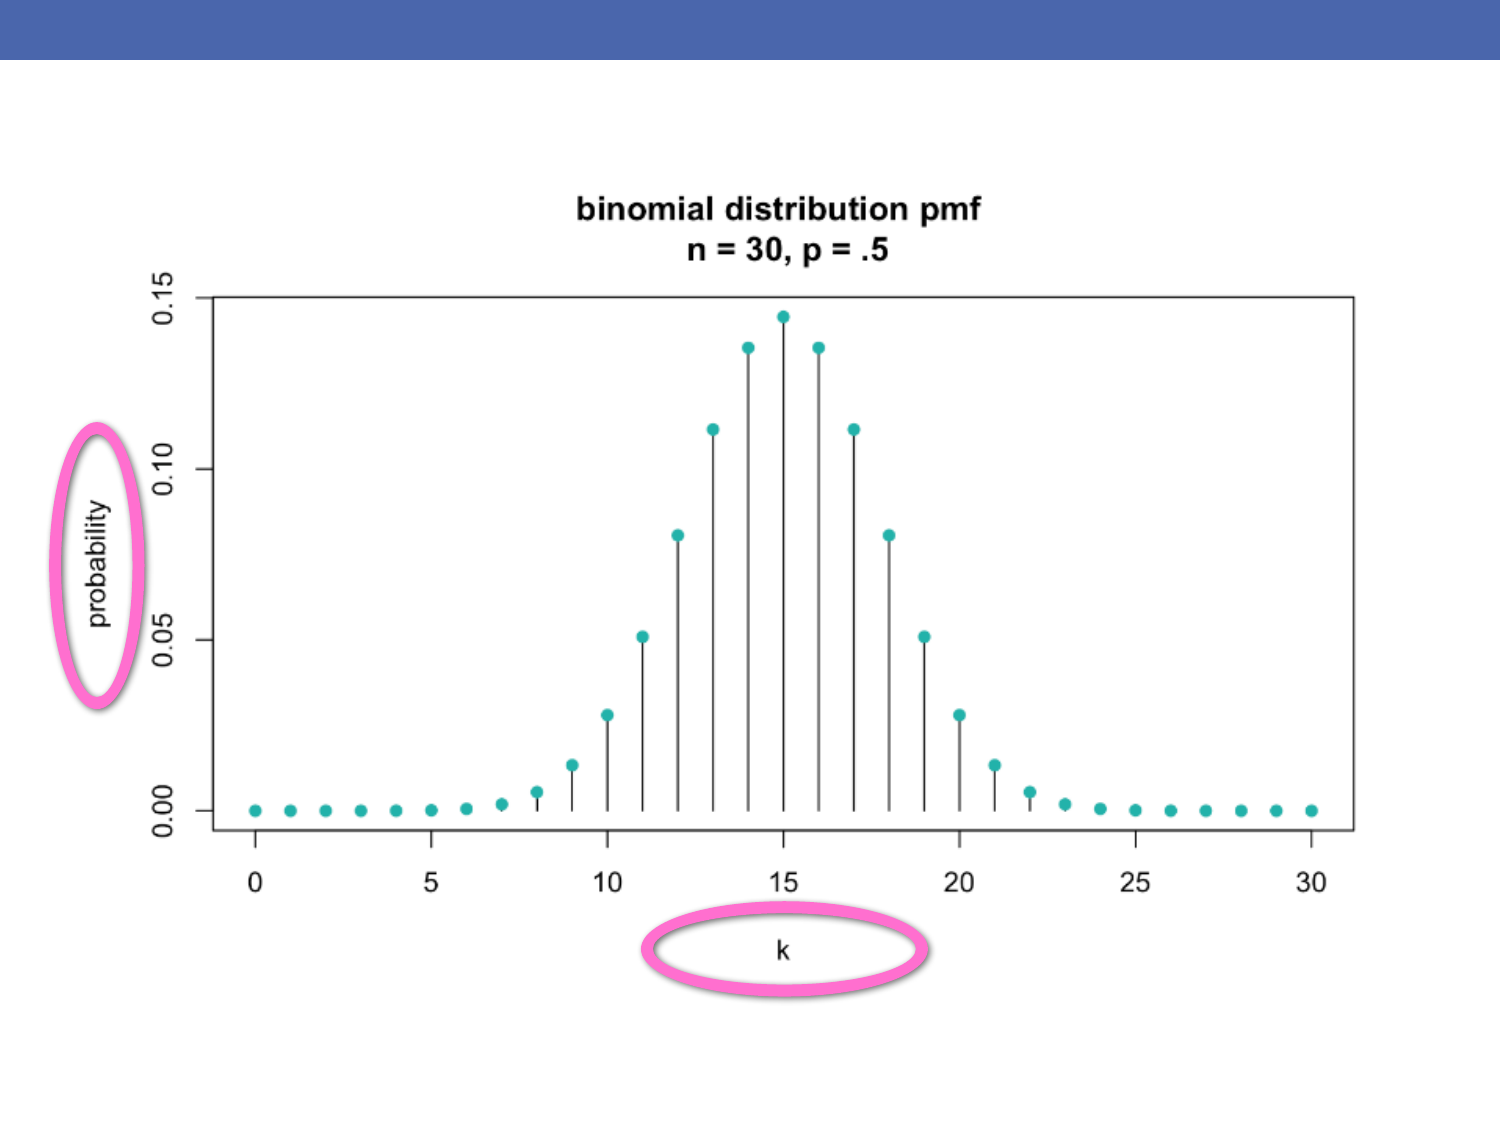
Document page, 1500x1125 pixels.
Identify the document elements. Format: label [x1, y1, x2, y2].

list [74, 99, 1426, 1063]
text_box [49, 442, 72, 689]
